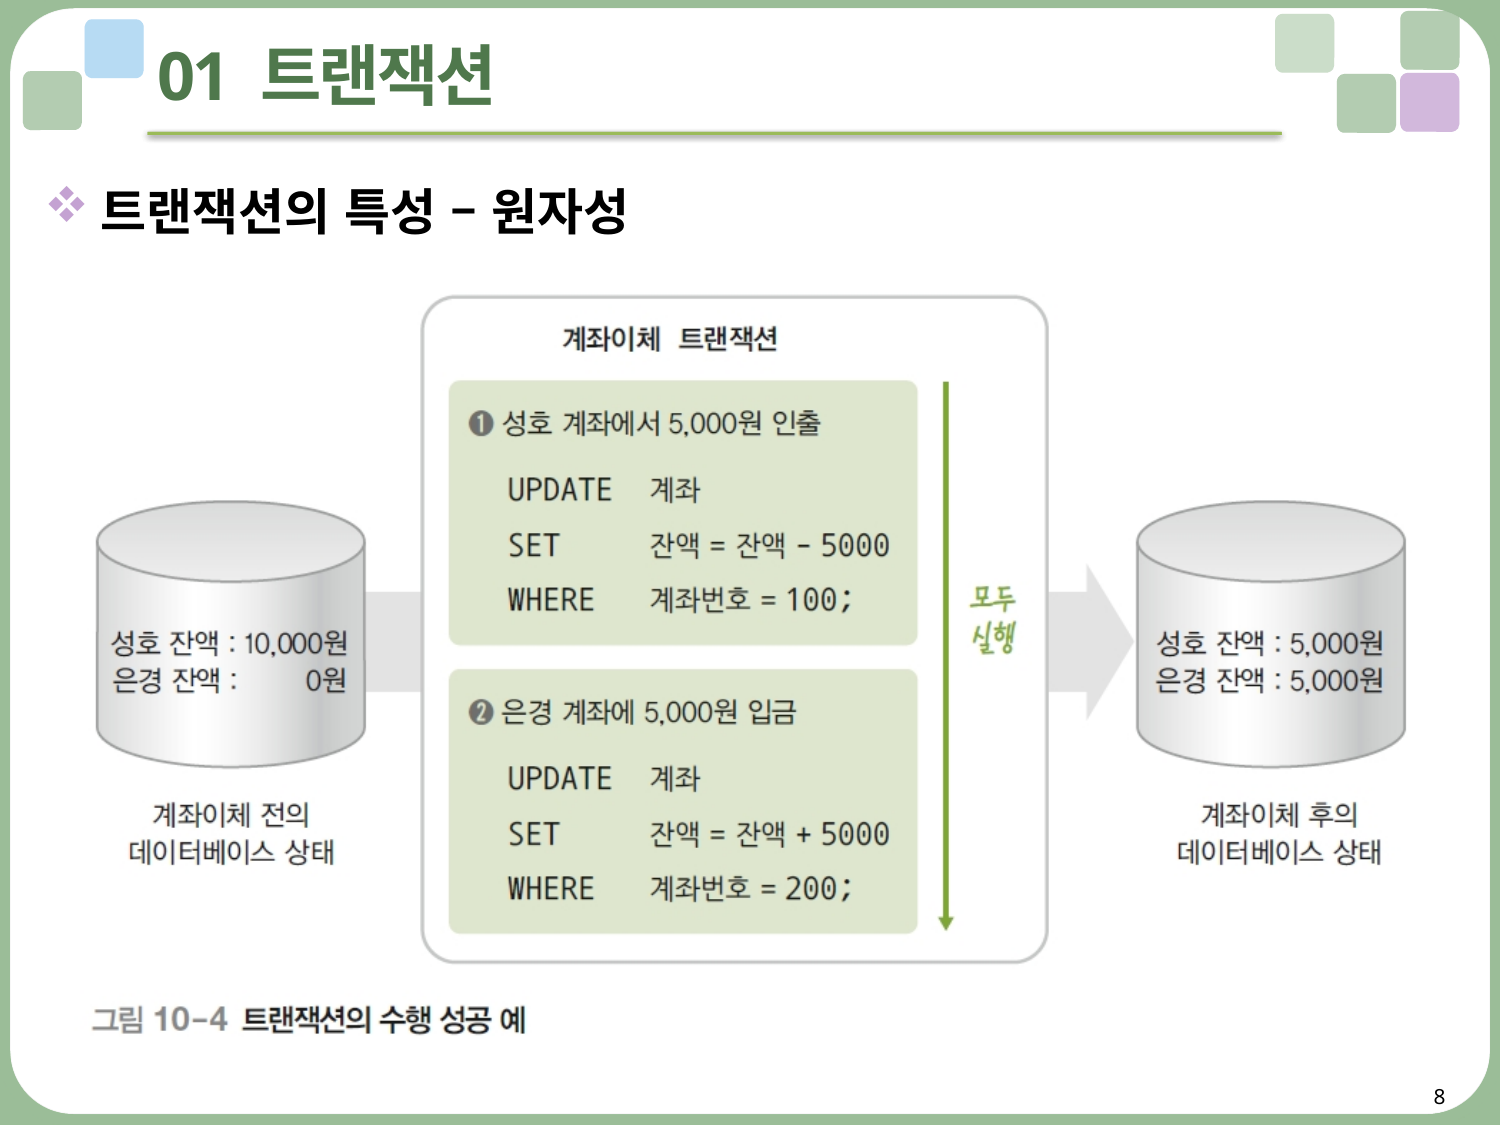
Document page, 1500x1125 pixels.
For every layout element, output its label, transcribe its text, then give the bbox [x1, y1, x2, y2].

text_box 트랜잭션의 특성 – 원자성 [29, 172, 1474, 1083]
title 01 트랜잭션 [142, 25, 1459, 123]
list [29, 259, 1460, 1072]
picture [0, 0, 1500, 1125]
